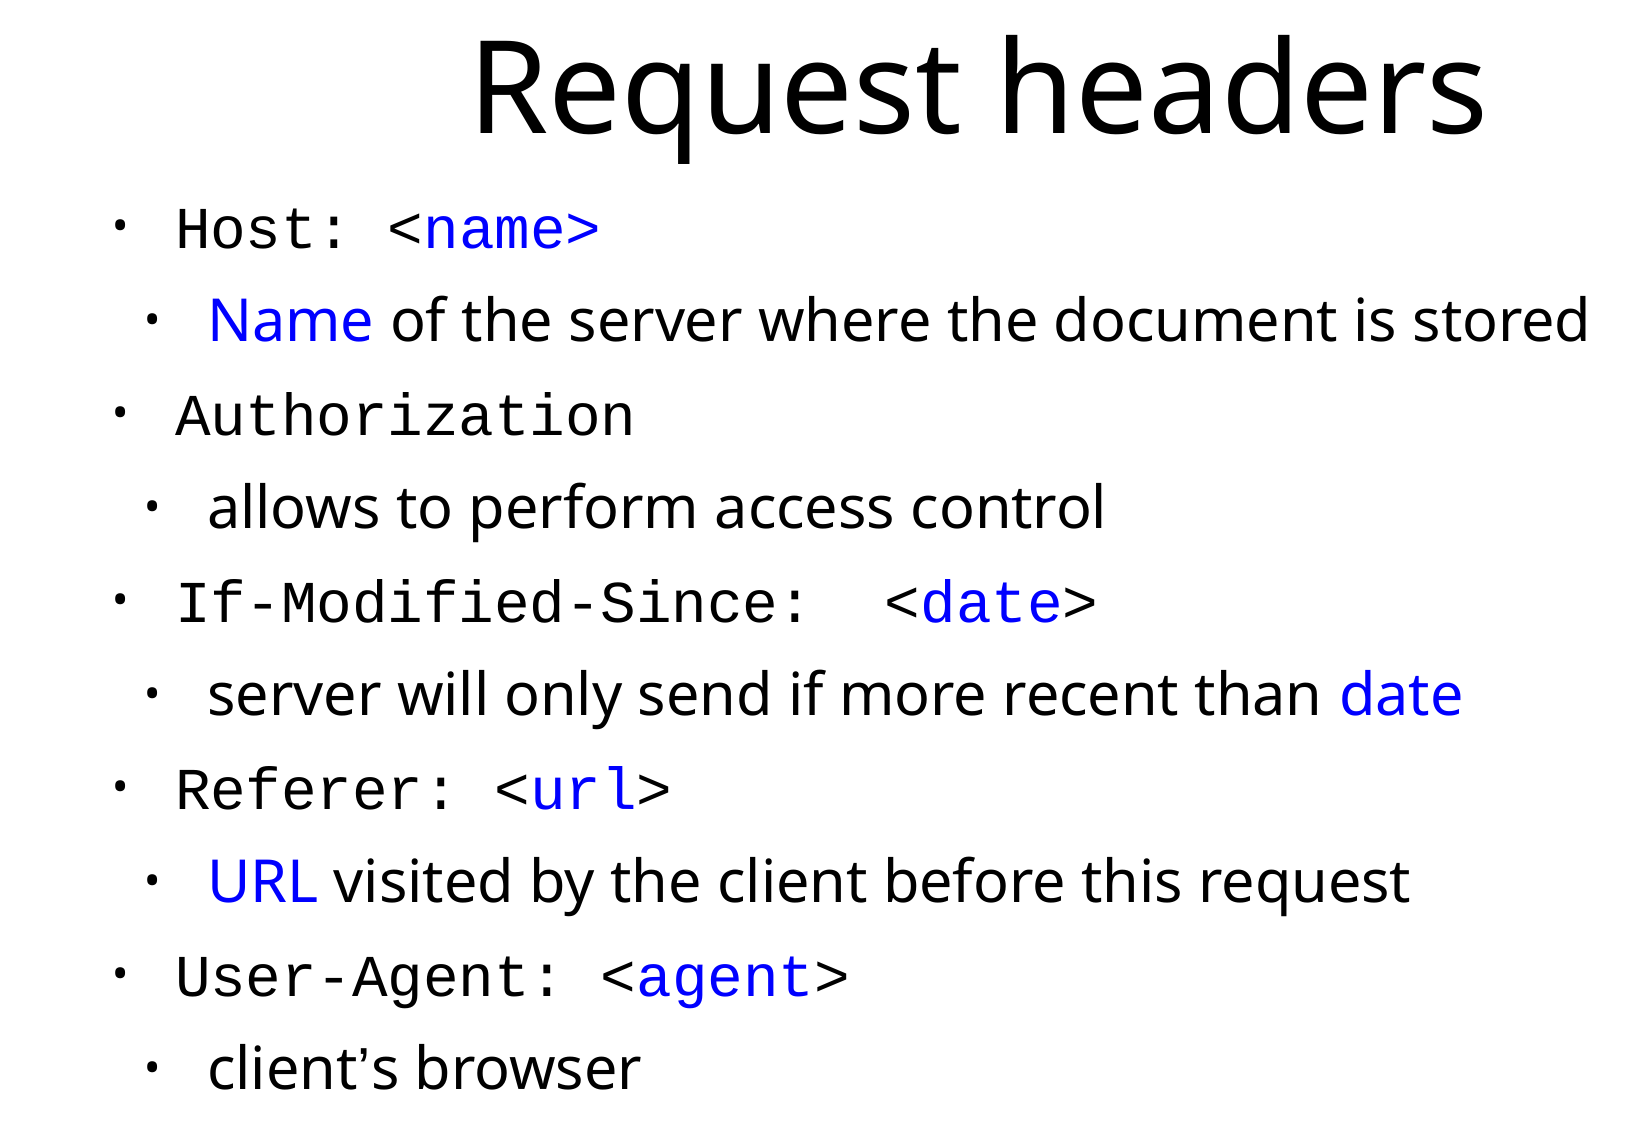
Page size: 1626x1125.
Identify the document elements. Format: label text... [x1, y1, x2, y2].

list Host: <name> Name of the server where the document is stored Authorization allows to perform access control If-Modified-Since: <date> server will only send if more recent than date Referer: <url> URL visited by the client before this request User-Agent: <agent> client’s browser [65, 187, 1603, 1115]
title Request headers [409, 0, 1550, 187]
